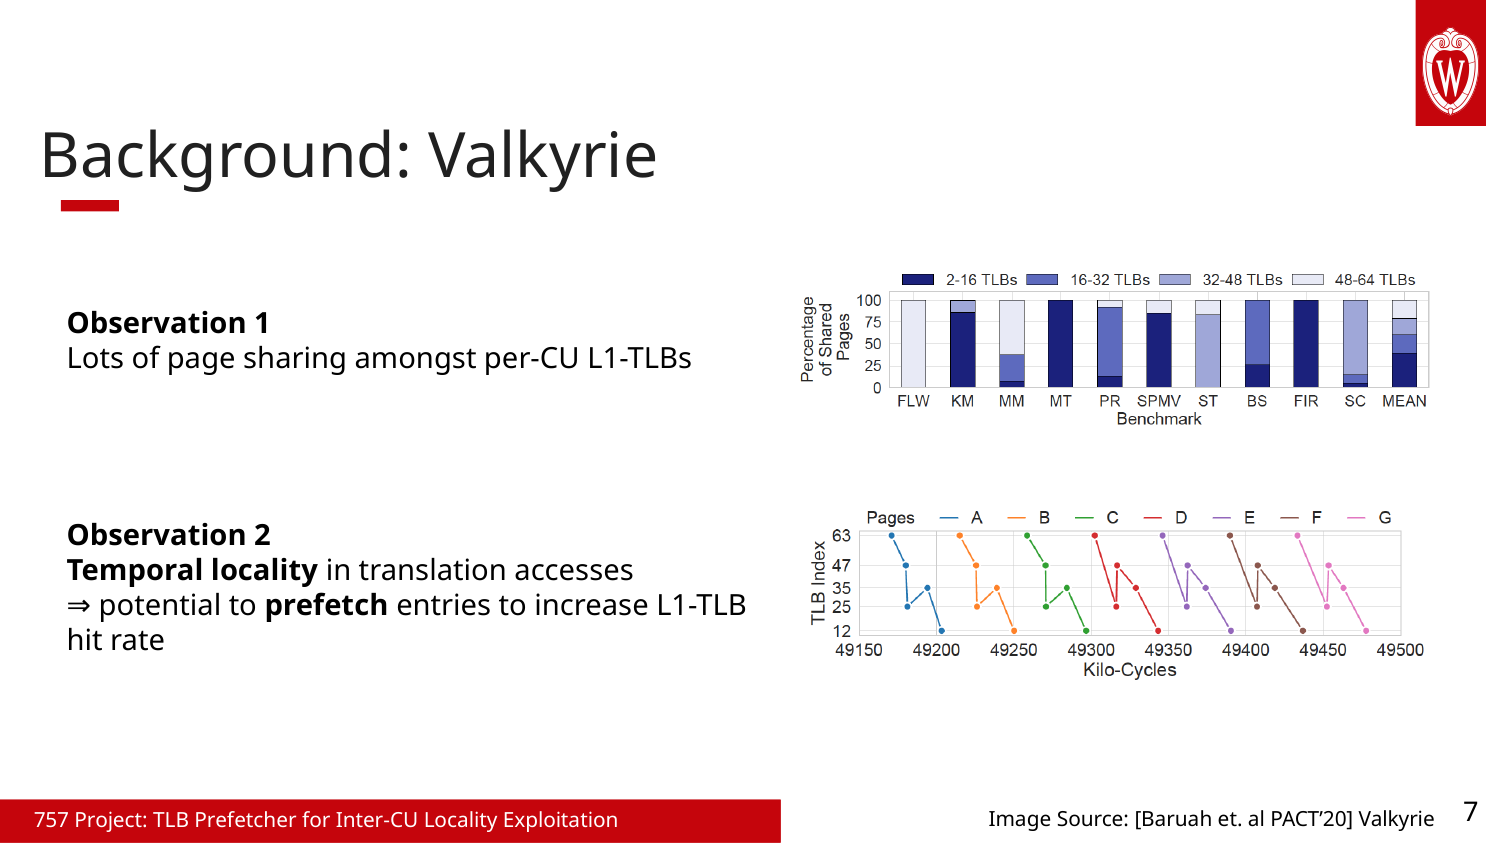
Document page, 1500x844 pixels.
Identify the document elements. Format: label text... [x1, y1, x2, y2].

slide_number ‹#› [1403, 779, 1494, 844]
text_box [51, 490, 1449, 684]
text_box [51, 252, 1443, 437]
text_box Background: Valkyrie [39, 58, 1353, 190]
text_box 757 Project: TLB Prefetcher for Inter-CU Locality Exploitation [0, 799, 781, 843]
picture [1422, 27, 1479, 116]
text_box Image Source: [Baruah et. al PACT’20] Valkyrie [874, 793, 1450, 844]
